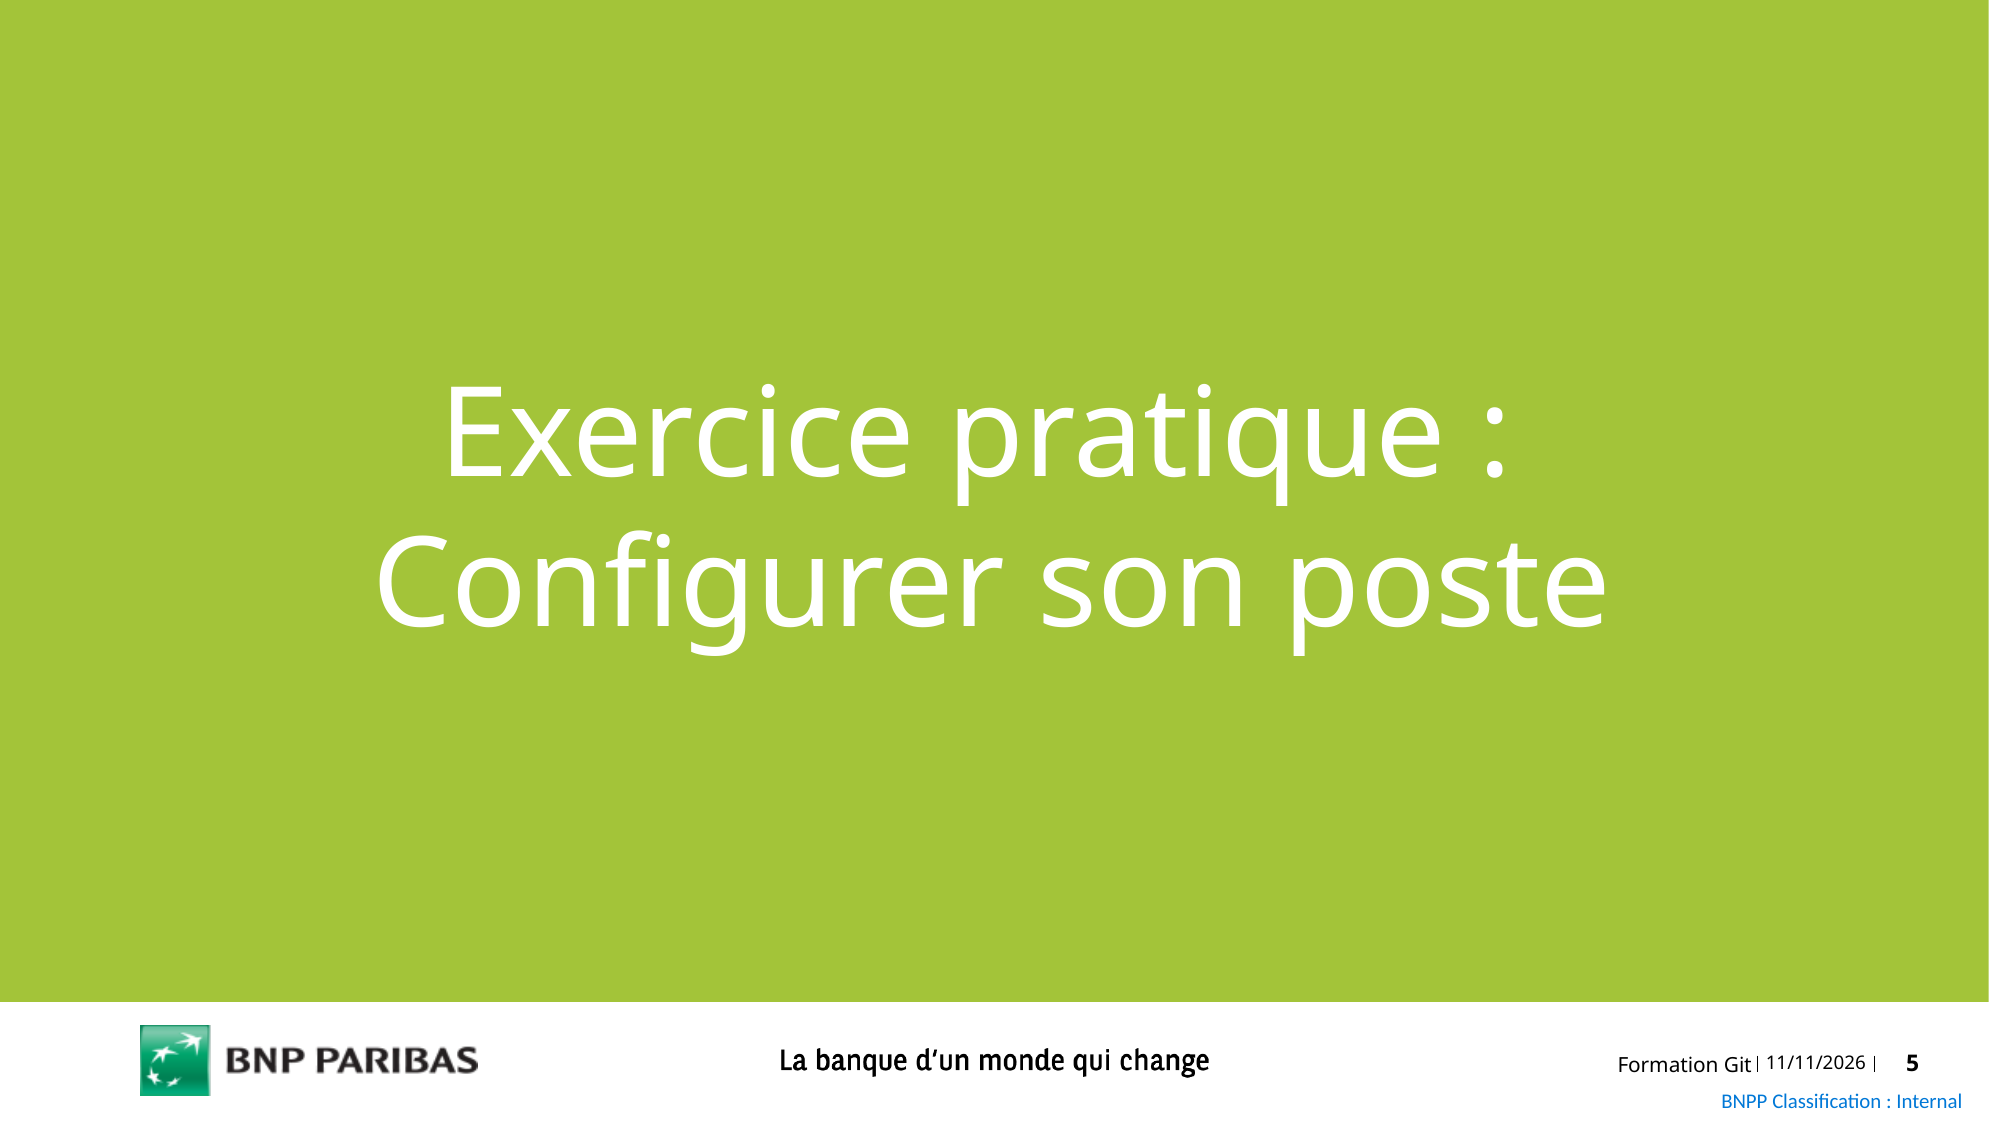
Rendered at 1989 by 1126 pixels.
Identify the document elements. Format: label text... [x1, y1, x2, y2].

picture [752, 1020, 1237, 1106]
picture [140, 1025, 478, 1096]
footer Formation Git [1312, 1048, 1752, 1079]
slide_number 5 [1879, 1048, 1920, 1079]
text_box Exercice pratique : Configurer son poste [64, 215, 1920, 787]
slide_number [1763, 1048, 1869, 1079]
text_box [0, 0, 1989, 1004]
